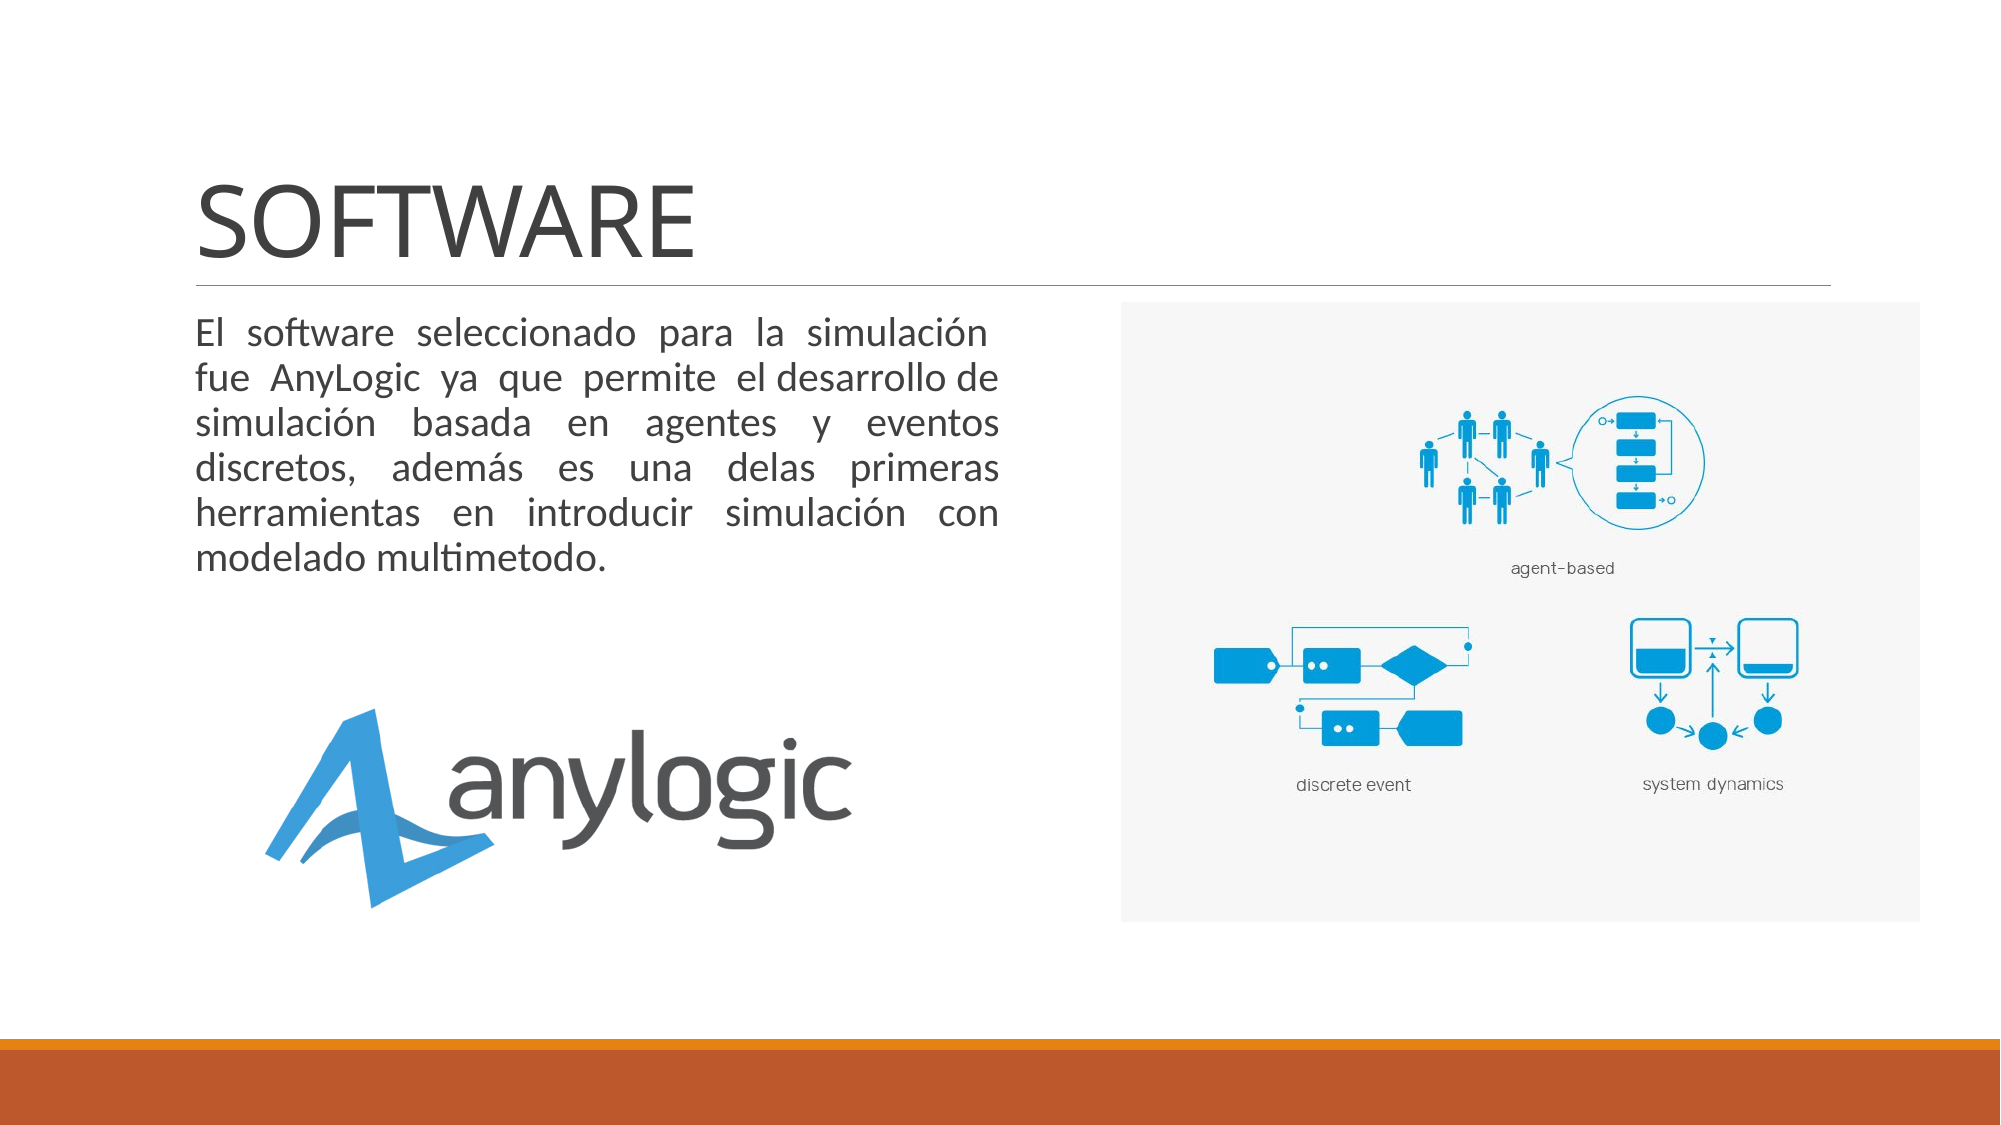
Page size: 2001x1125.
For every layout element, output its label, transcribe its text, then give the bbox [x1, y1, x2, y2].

title SOFTWARE [180, 47, 1830, 285]
list El software seleccionado para la simulación fue AnyLogic ya que permite el desarrollo de simulación basada en agentes y eventos discretos, además es una delas primeras herramientas en introducir simulación con modelado multimetodo. [180, 302, 1000, 963]
picture [1120, 302, 1920, 922]
picture [262, 611, 853, 1005]
